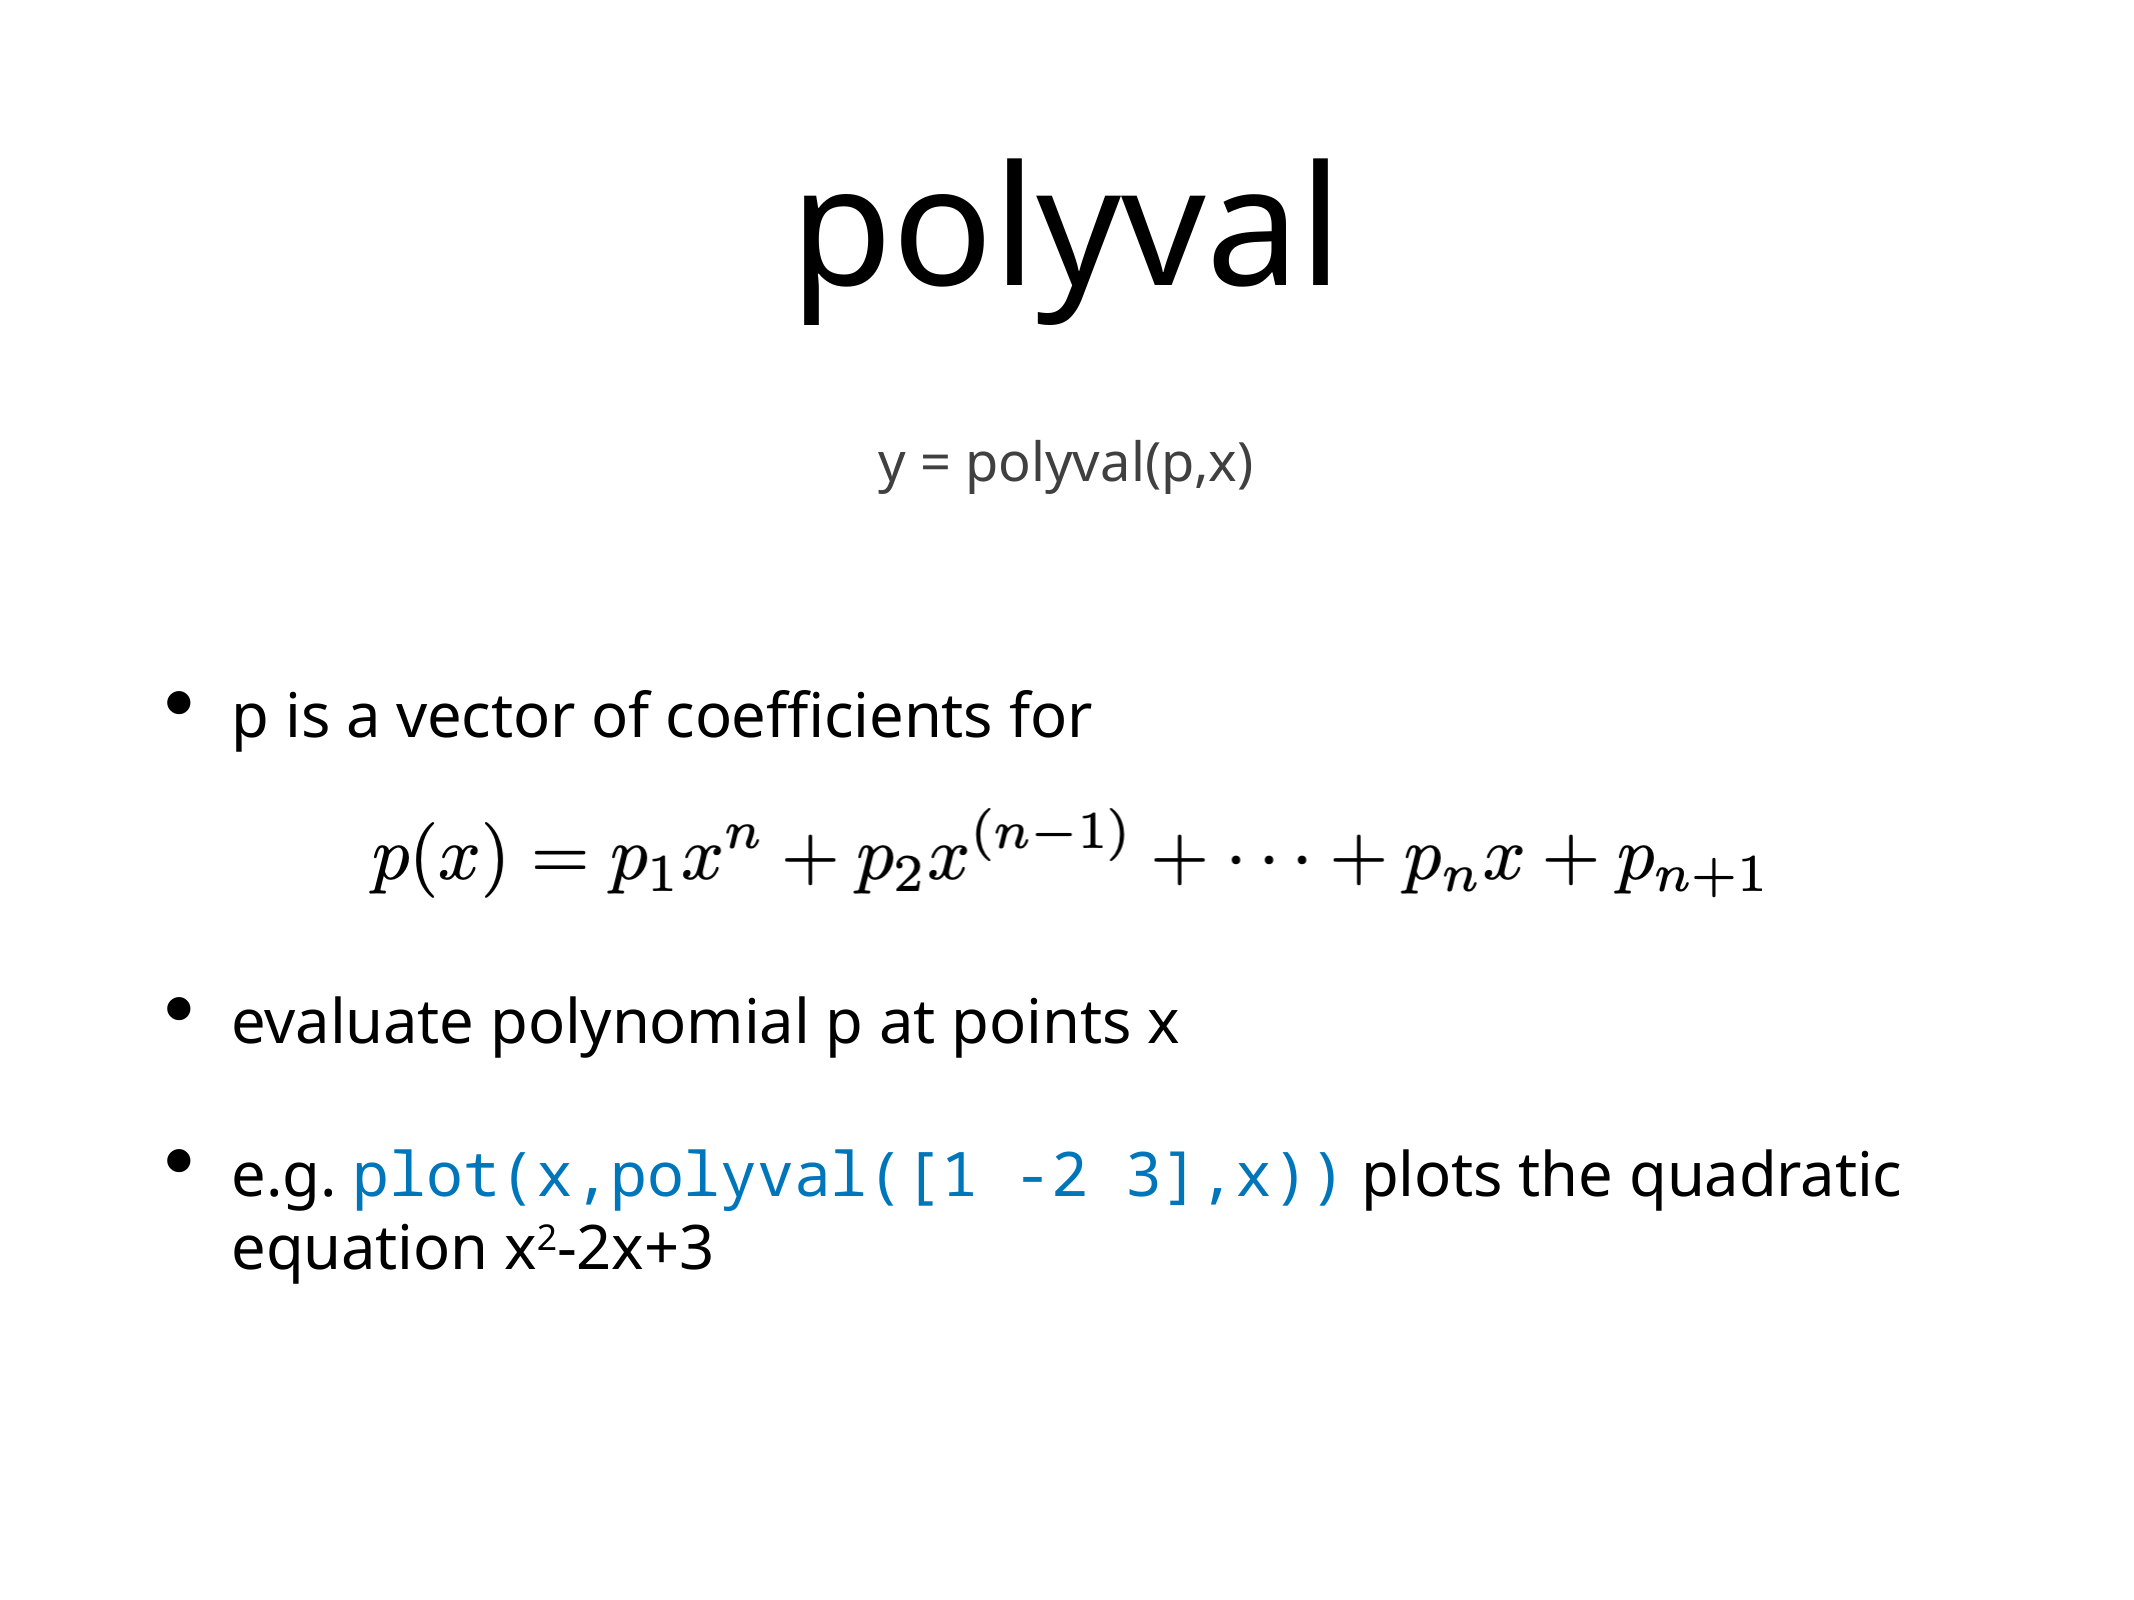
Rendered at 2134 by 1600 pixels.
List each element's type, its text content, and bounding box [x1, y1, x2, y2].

text_box y = polyval(p,x) [870, 418, 1263, 501]
picture [369, 808, 1764, 899]
list p is a vector of coefficients for evaluate polynomial p at points x e.g. plot(x,polyval([1 -2 3],x)) plots the quadratic equation x2-2x+3 [155, 636, 1978, 1322]
title polyval [155, 41, 1978, 397]
